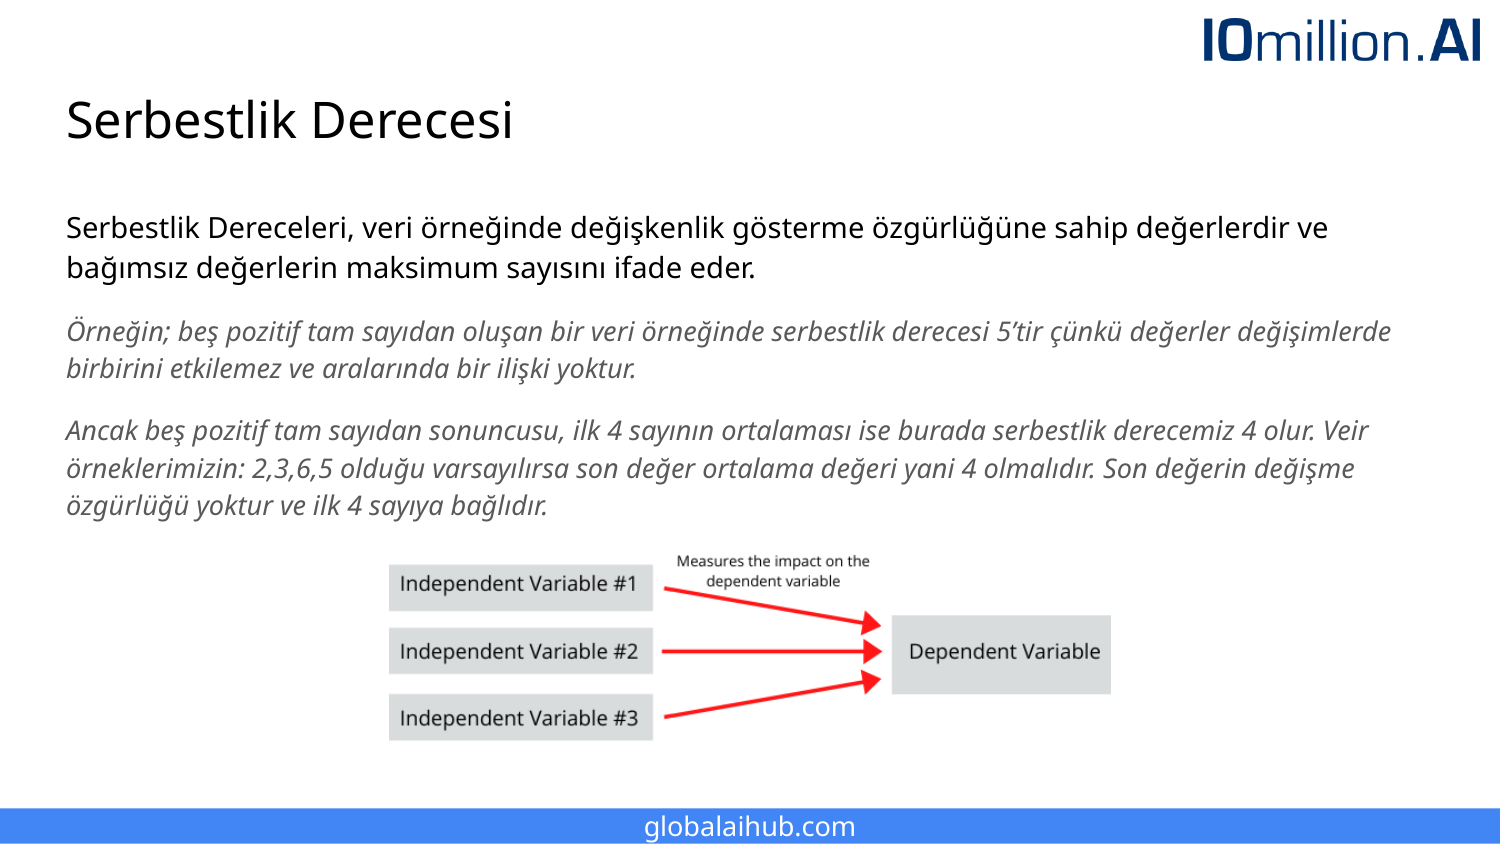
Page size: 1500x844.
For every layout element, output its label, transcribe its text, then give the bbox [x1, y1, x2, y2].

title Serbestlik Derecesi [51, 72, 1449, 167]
list Serbestlik Dereceleri, veri örneğinde değişkenlik gösterme özgürlüğüne sahip değerlerdir ve bağımsız değerlerin maksimum sayısını ifade eder. Örneğin; beş pozitif tam sayıdan oluşan bir veri örneğinde serbestlik derecesi 5’tir çünkü değerler değişimlerde birbirini etkilemez ve aralarında bir ilişki yoktur. Ancak beş pozitif tam sayıdan sonuncusu, ilk 4 sayının ortalaması ise burada serbestlik derecemiz 4 olur. Veir örneklerimizin: 2,3,6,5 olduğu varsayılırsa son değer ortalama değeri yani 4 olmalıdır. Son değerin değişme özgürlüğü yoktur ve ilk 4 sayıya bağlıdır. [51, 189, 1449, 750]
picture [1204, 18, 1480, 61]
picture [389, 542, 1111, 750]
